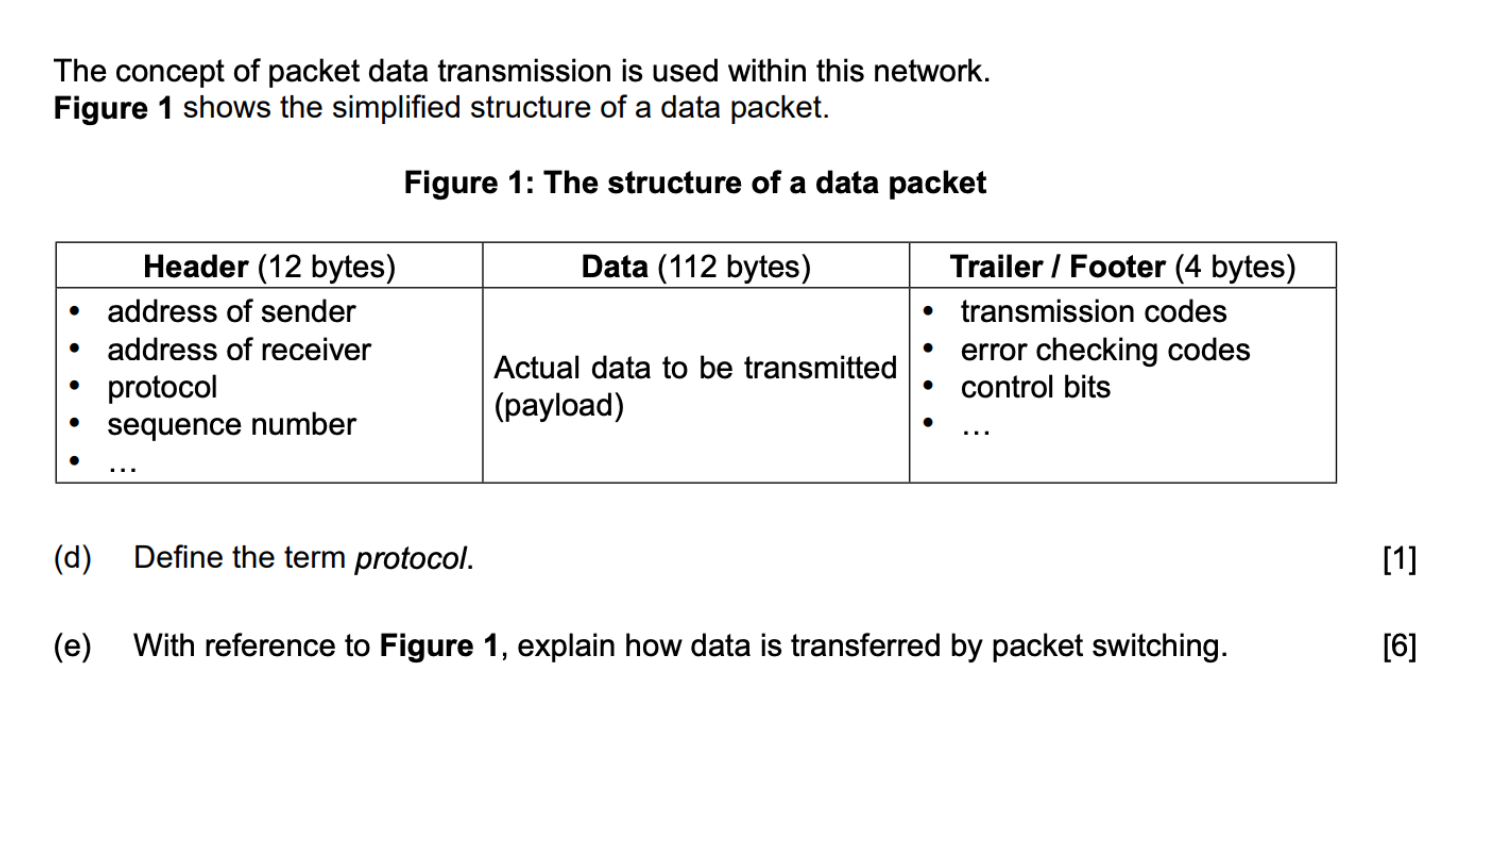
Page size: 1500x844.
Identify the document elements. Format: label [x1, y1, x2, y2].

picture [24, 24, 1476, 754]
